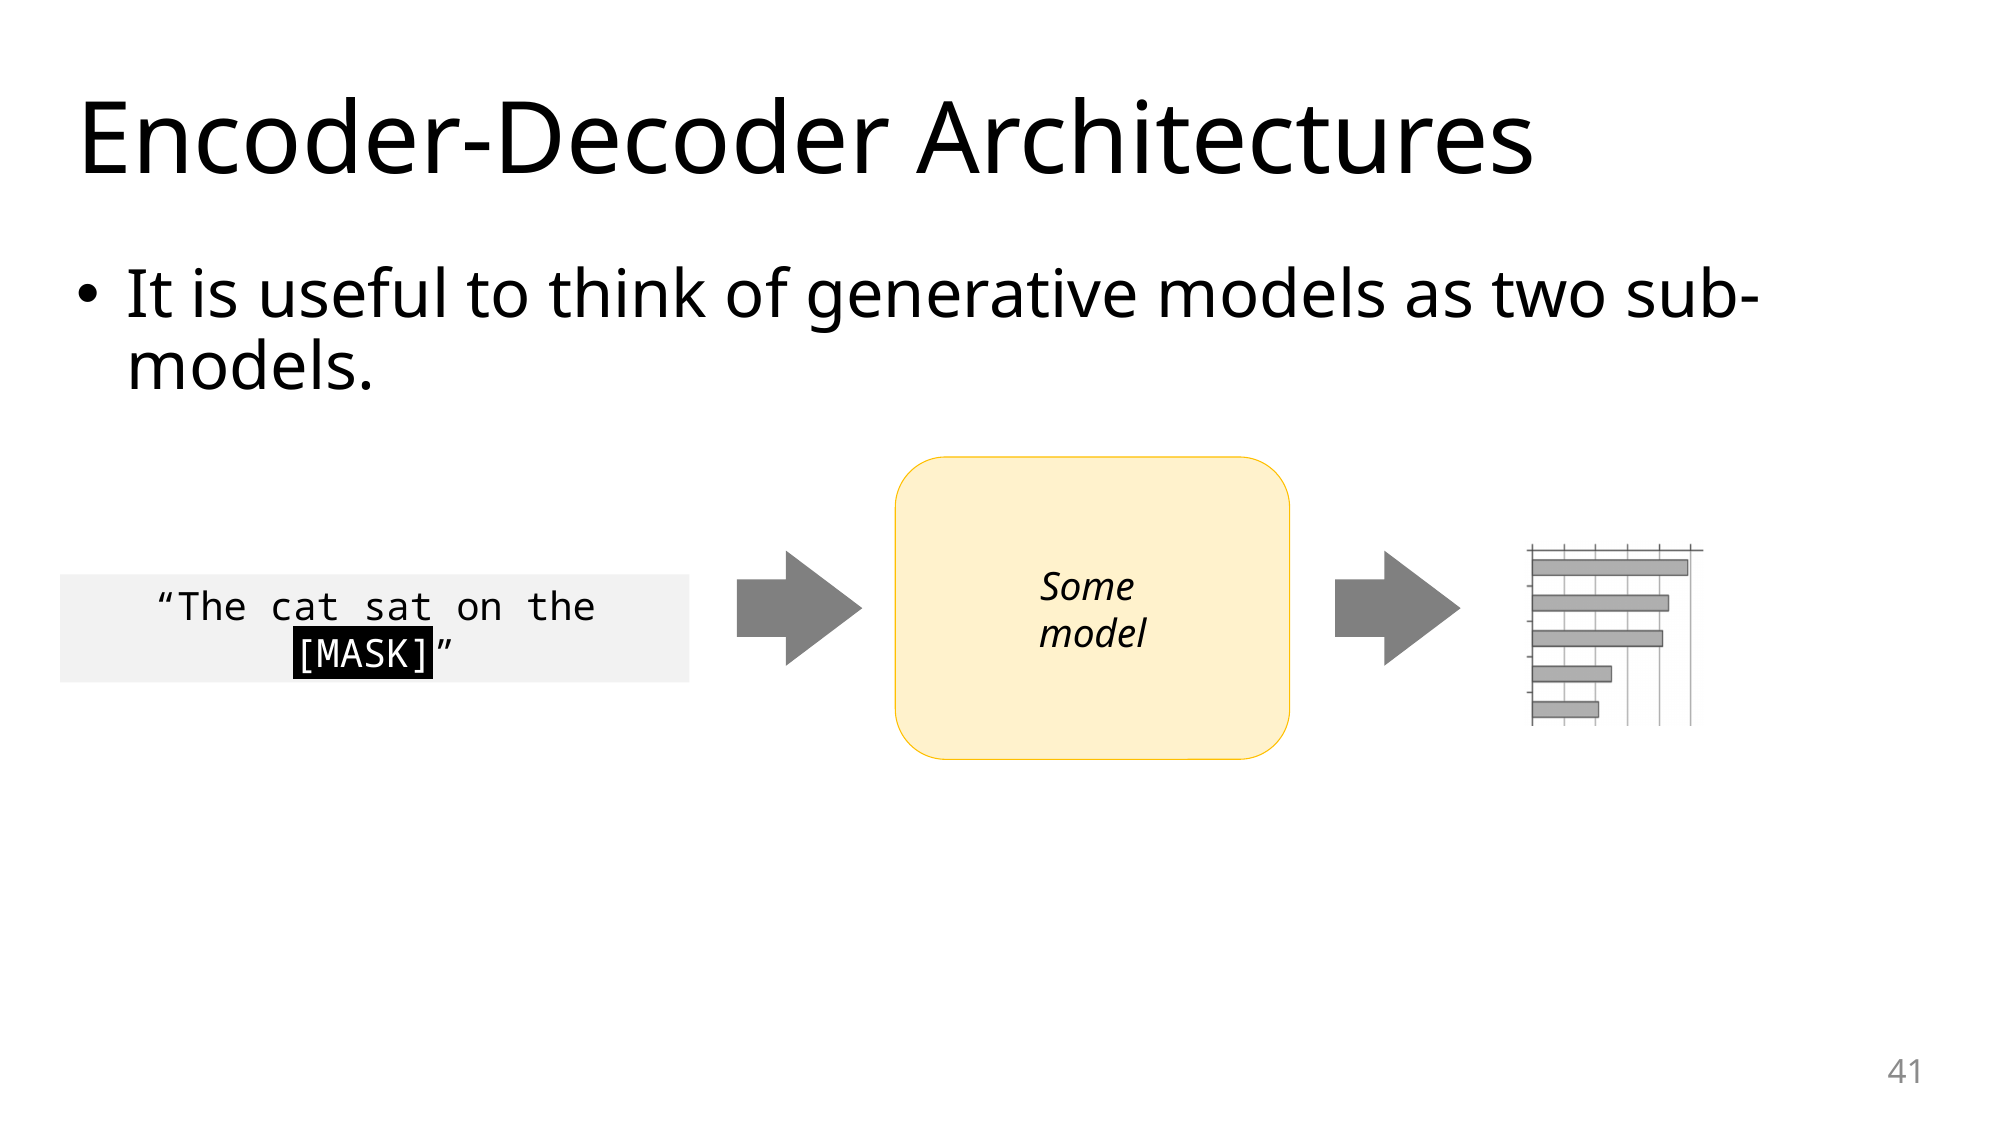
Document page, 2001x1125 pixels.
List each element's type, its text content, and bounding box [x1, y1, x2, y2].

text_box Some model [894, 456, 1291, 760]
text_box [1334, 548, 1463, 668]
picture [1521, 543, 1707, 723]
list It is useful to think of generative models as two sub-models. [61, 252, 1939, 1014]
text_box [735, 548, 865, 668]
title Encoder-Decoder Architectures [61, 60, 1939, 224]
slide_number 41 [1490, 1042, 1941, 1103]
text_box “The cat sat on the [MASK]” [60, 574, 690, 683]
